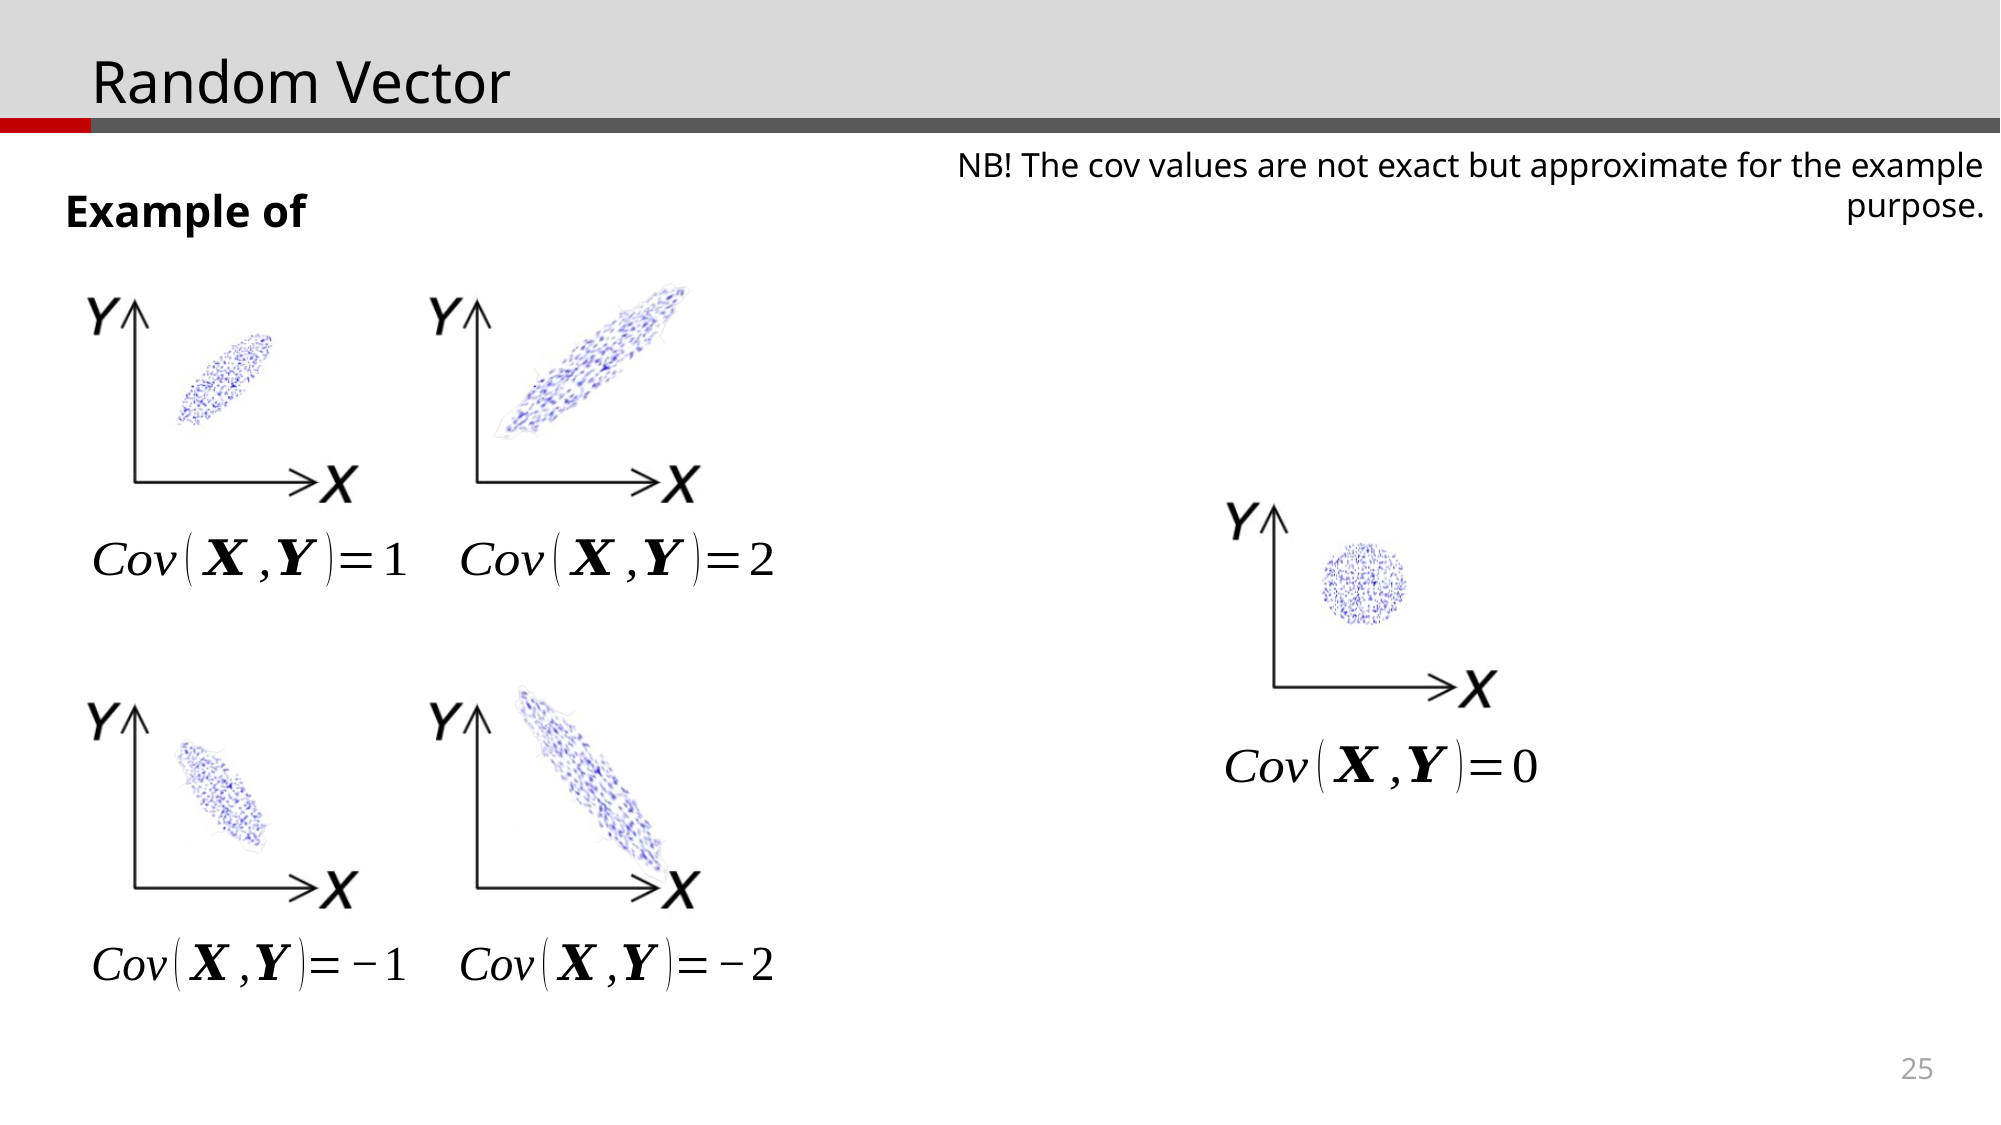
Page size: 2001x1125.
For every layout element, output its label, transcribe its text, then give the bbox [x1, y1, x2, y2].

title Random Vector [91, 0, 1949, 115]
text_box NB! The cov values are not exact but approximate for the example purpose. [826, 137, 2000, 232]
picture [414, 649, 736, 919]
picture [1208, 471, 1526, 721]
picture [71, 264, 389, 514]
slide_number 25 [1618, 1042, 1949, 1103]
picture [71, 669, 389, 919]
picture [414, 251, 739, 514]
